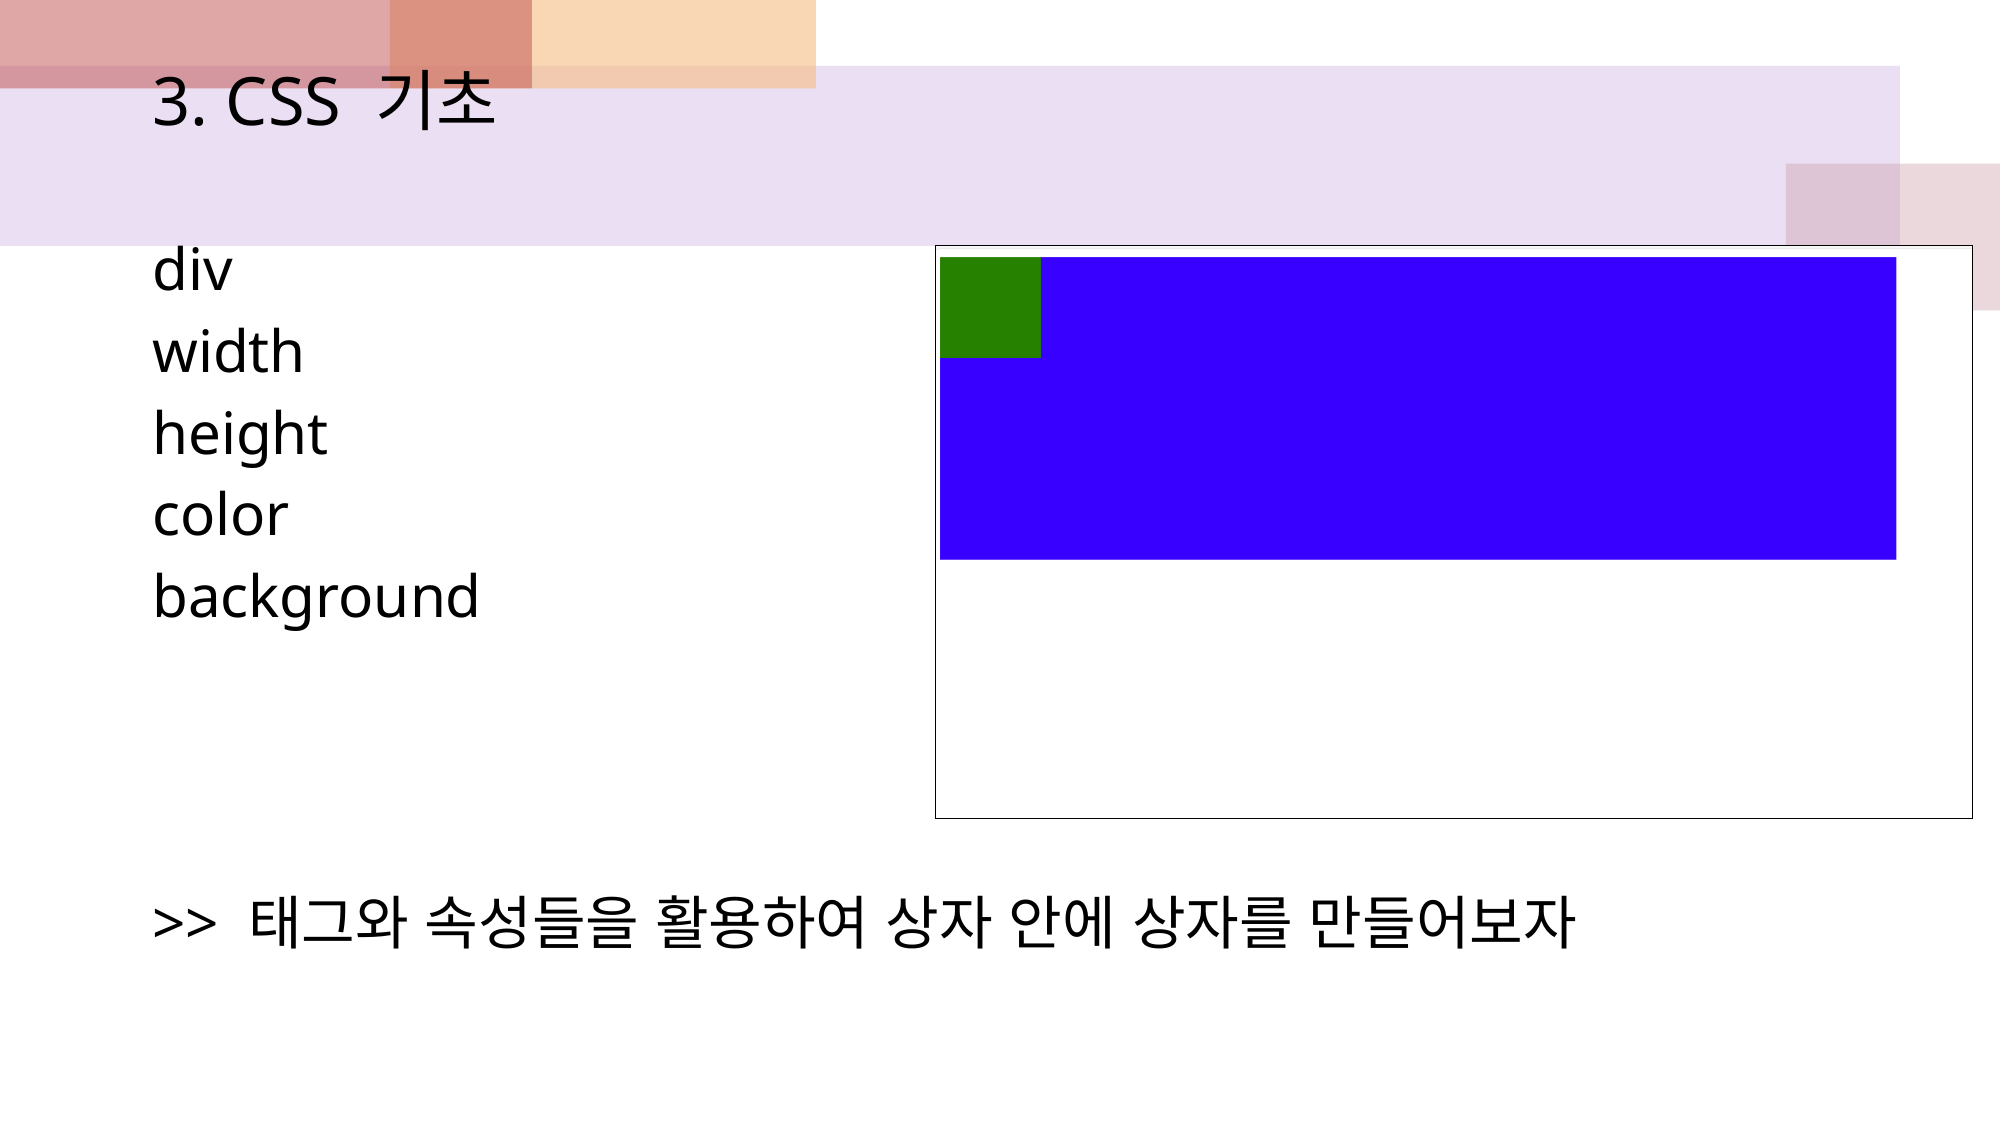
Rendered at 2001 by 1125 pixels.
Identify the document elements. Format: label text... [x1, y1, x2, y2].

list 3. CSS 기초 div width height color background >> 태그와 속성들을 활용하여 상자 안에 상자를 만들어보자 [137, 51, 1863, 1014]
picture [935, 245, 1973, 820]
